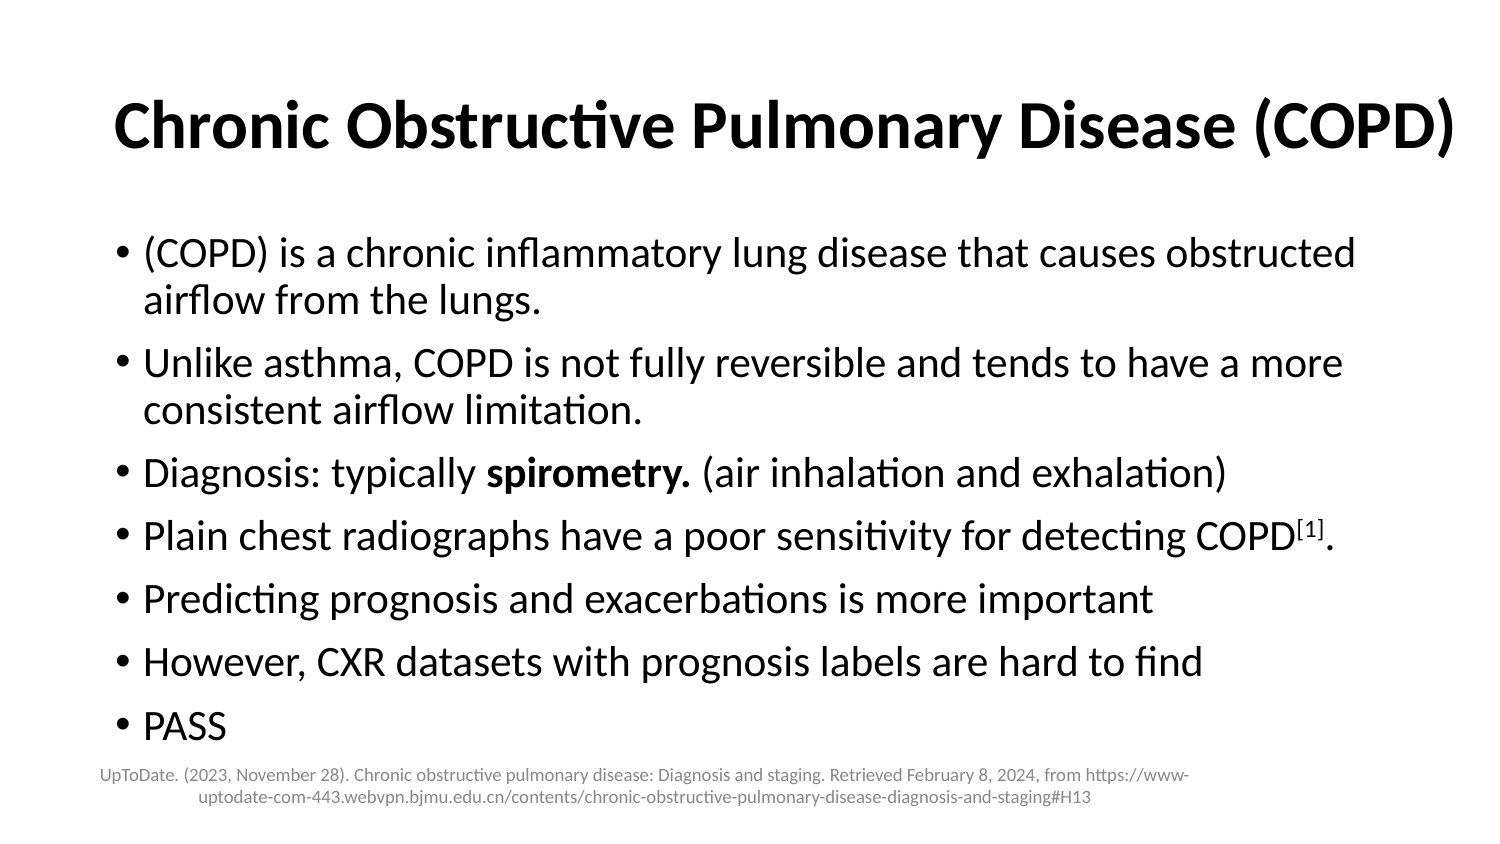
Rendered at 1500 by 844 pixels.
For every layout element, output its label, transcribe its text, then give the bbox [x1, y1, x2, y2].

list (COPD) is a chronic inflammatory lung disease that causes obstructed airflow from the lungs. Unlike asthma, COPD is not fully reversible and tends to have a more consistent airflow limitation. Diagnosis: typically spirometry. (air inhalation and exhalation) Plain chest radiographs have a poor sensitivity for detecting COPD[1]. Predicting prognosis and exacerbations is more important However, CXR datasets with prognosis labels are hard to find PASS [103, 224, 1397, 760]
footer UpToDate. (2023, November 28). Chronic obstructive pulmonary disease: Diagnosis and staging. Retrieved February 8, 2024, from https://www-uptodate-com-443.webvpn.bjmu.edu.cn/contents/chronic-obstructive-pulmonary-disease-diagnosis-and-staging#H13 [87, 773, 1202, 819]
title Chronic Obstructive Pulmonary Disease (COPD) [103, 44, 1500, 208]
